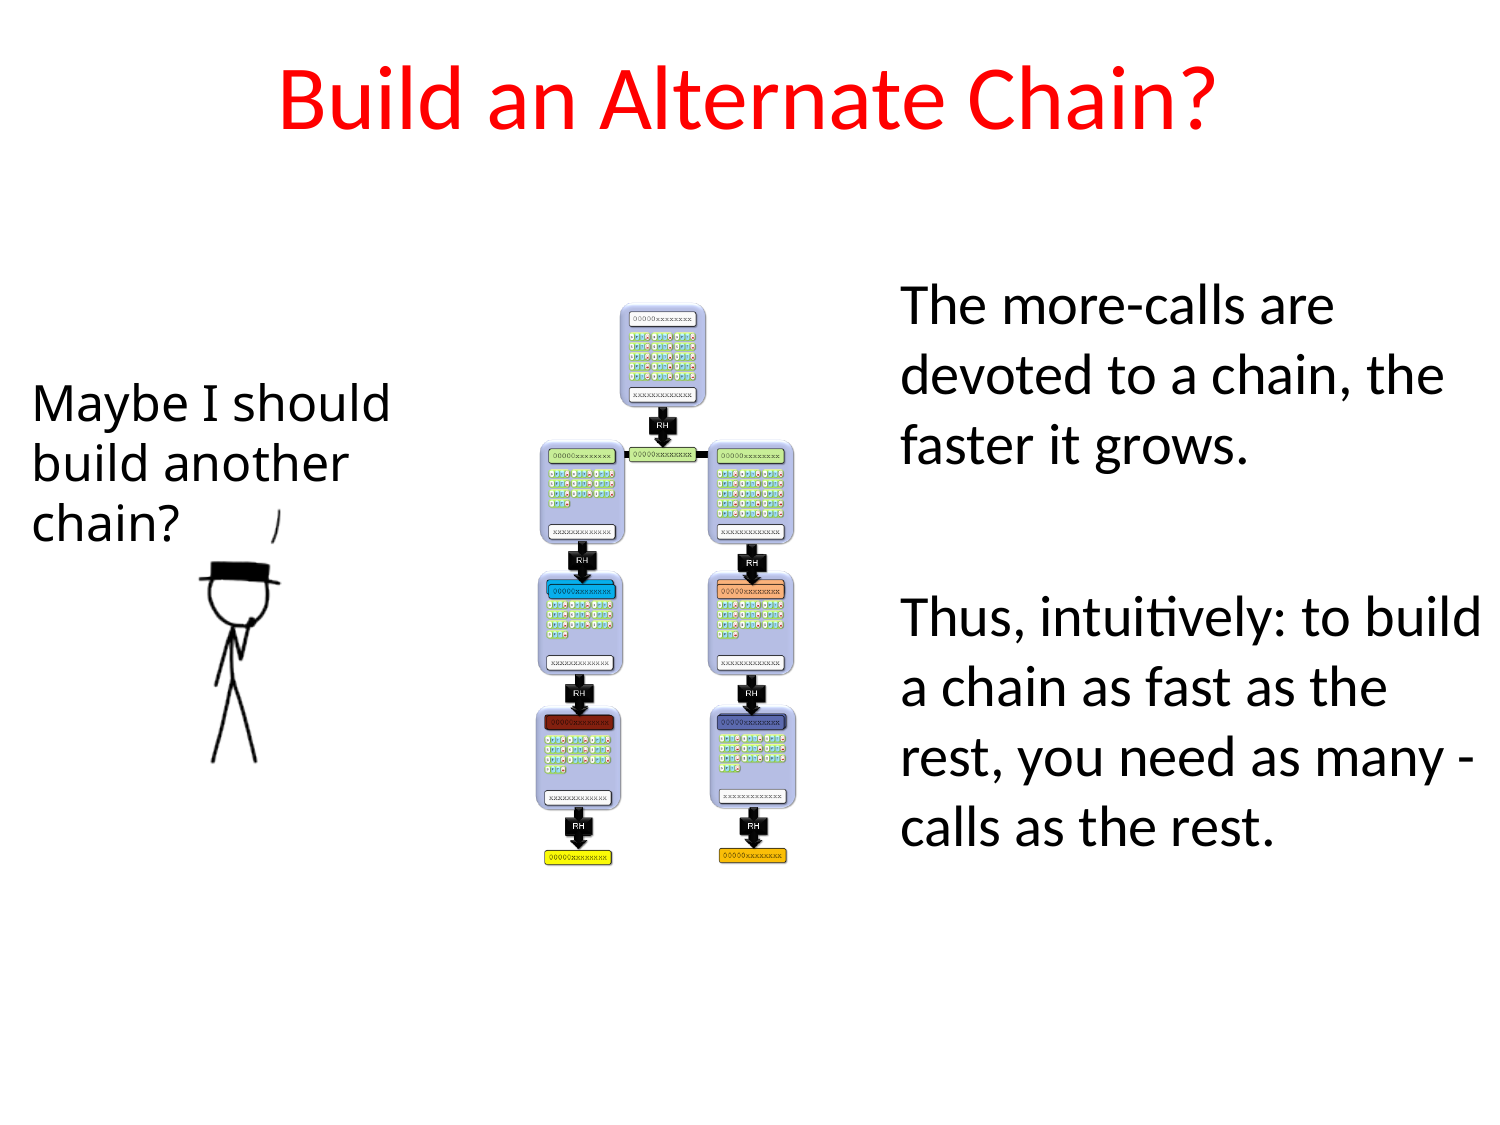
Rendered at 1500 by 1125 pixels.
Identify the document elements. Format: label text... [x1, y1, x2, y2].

text_box Maybe I should build another chain? [16, 364, 472, 560]
title Build an Alternate Chain? [0, 0, 1500, 187]
picture [262, 504, 289, 546]
picture [193, 555, 282, 769]
picture [534, 301, 798, 869]
